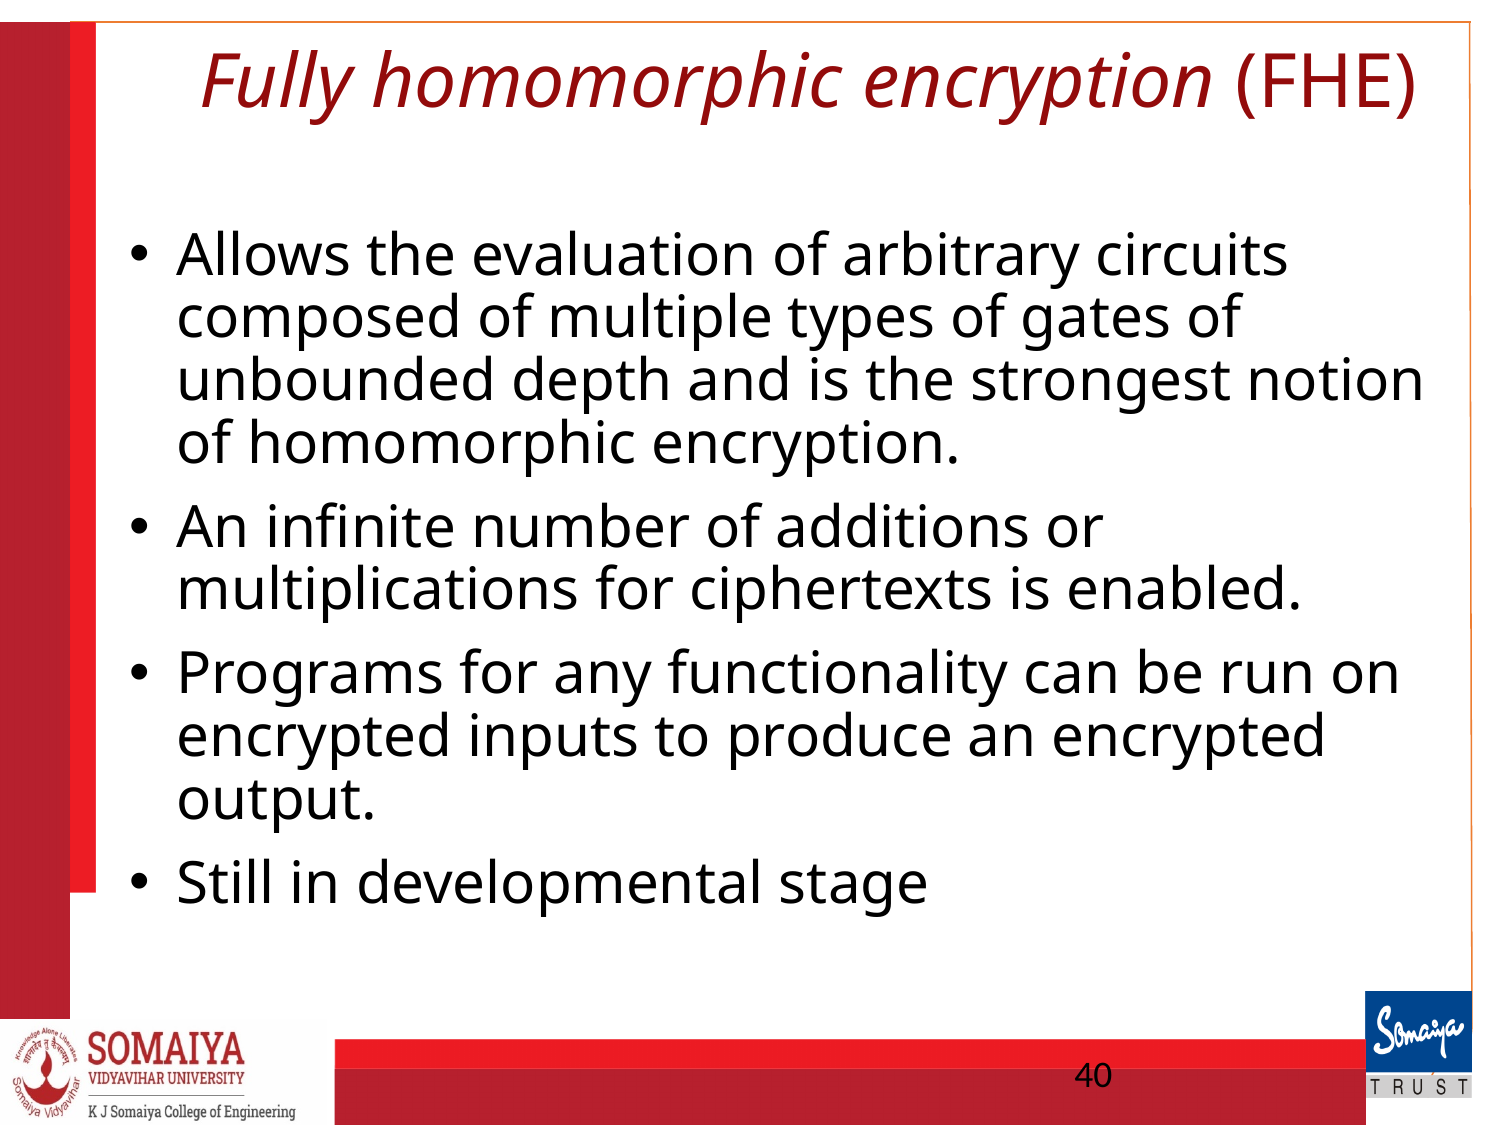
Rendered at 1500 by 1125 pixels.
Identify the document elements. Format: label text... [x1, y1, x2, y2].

title Fully homomorphic encryption (FHE) [134, 35, 1483, 179]
list Allows the evaluation of arbitrary circuits composed of multiple types of gates of unbounded depth and is the strongest notion of homomorphic encryption. An infinite number of additions or multiplications for ciphertexts is enabled. Programs for any functionality can be run on encrypted inputs to produce an encrypted output. Still in developmental stage [114, 217, 1465, 960]
picture [335, 1040, 1365, 1125]
picture [0, 22, 327, 1125]
slide_number 40 [1059, 1042, 1397, 1103]
picture [1365, 991, 1472, 1098]
